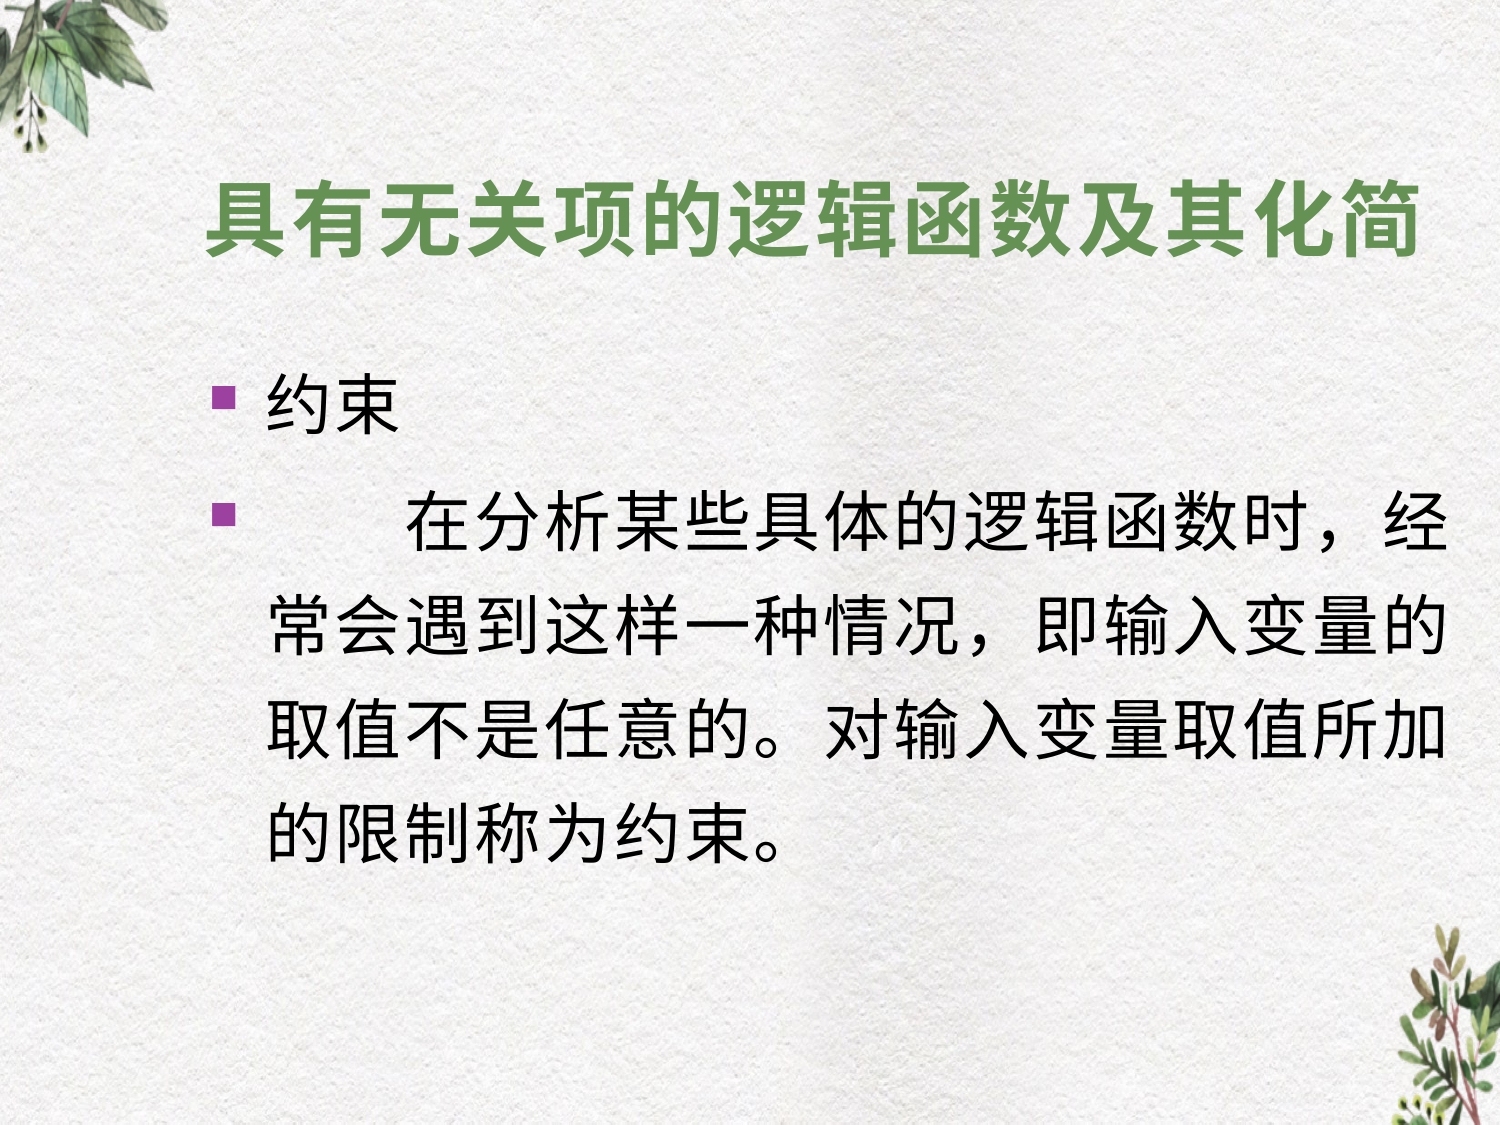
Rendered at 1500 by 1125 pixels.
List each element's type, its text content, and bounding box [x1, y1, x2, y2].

list 约束 在分析某些具体的逻辑函数时，经常会遇到这样一种情况，即输入变量的取值不是任意的。对输入变量取值所加的限制称为约束。 [193, 331, 1469, 1006]
picture [0, 0, 1500, 1125]
title 具有无关项的逻辑函数及其化简 [188, 35, 1468, 275]
